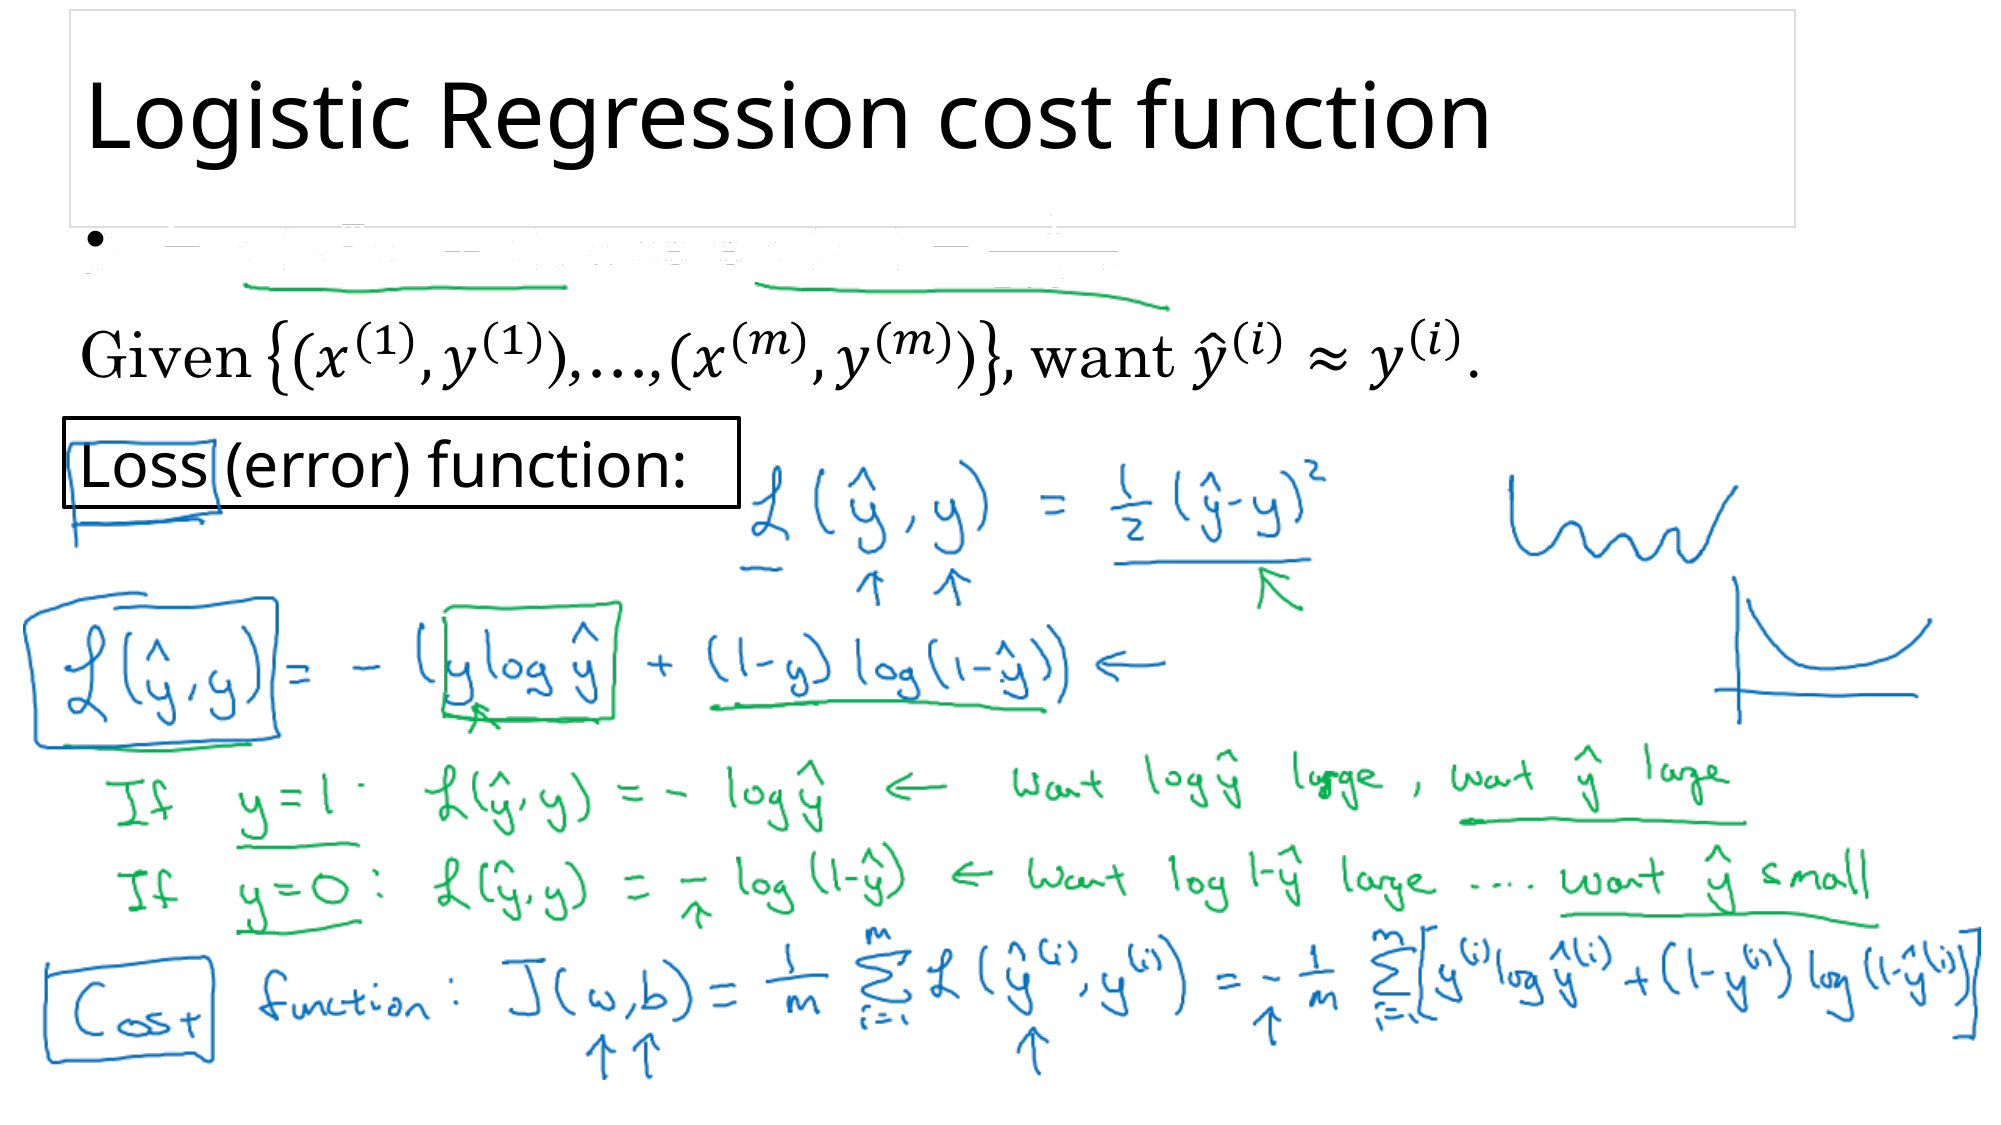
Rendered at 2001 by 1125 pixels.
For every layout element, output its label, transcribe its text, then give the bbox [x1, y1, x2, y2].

text_box [70, 203, 1795, 282]
text_box Logistic Regression cost function [70, 9, 1795, 203]
picture [23, 282, 1981, 1080]
